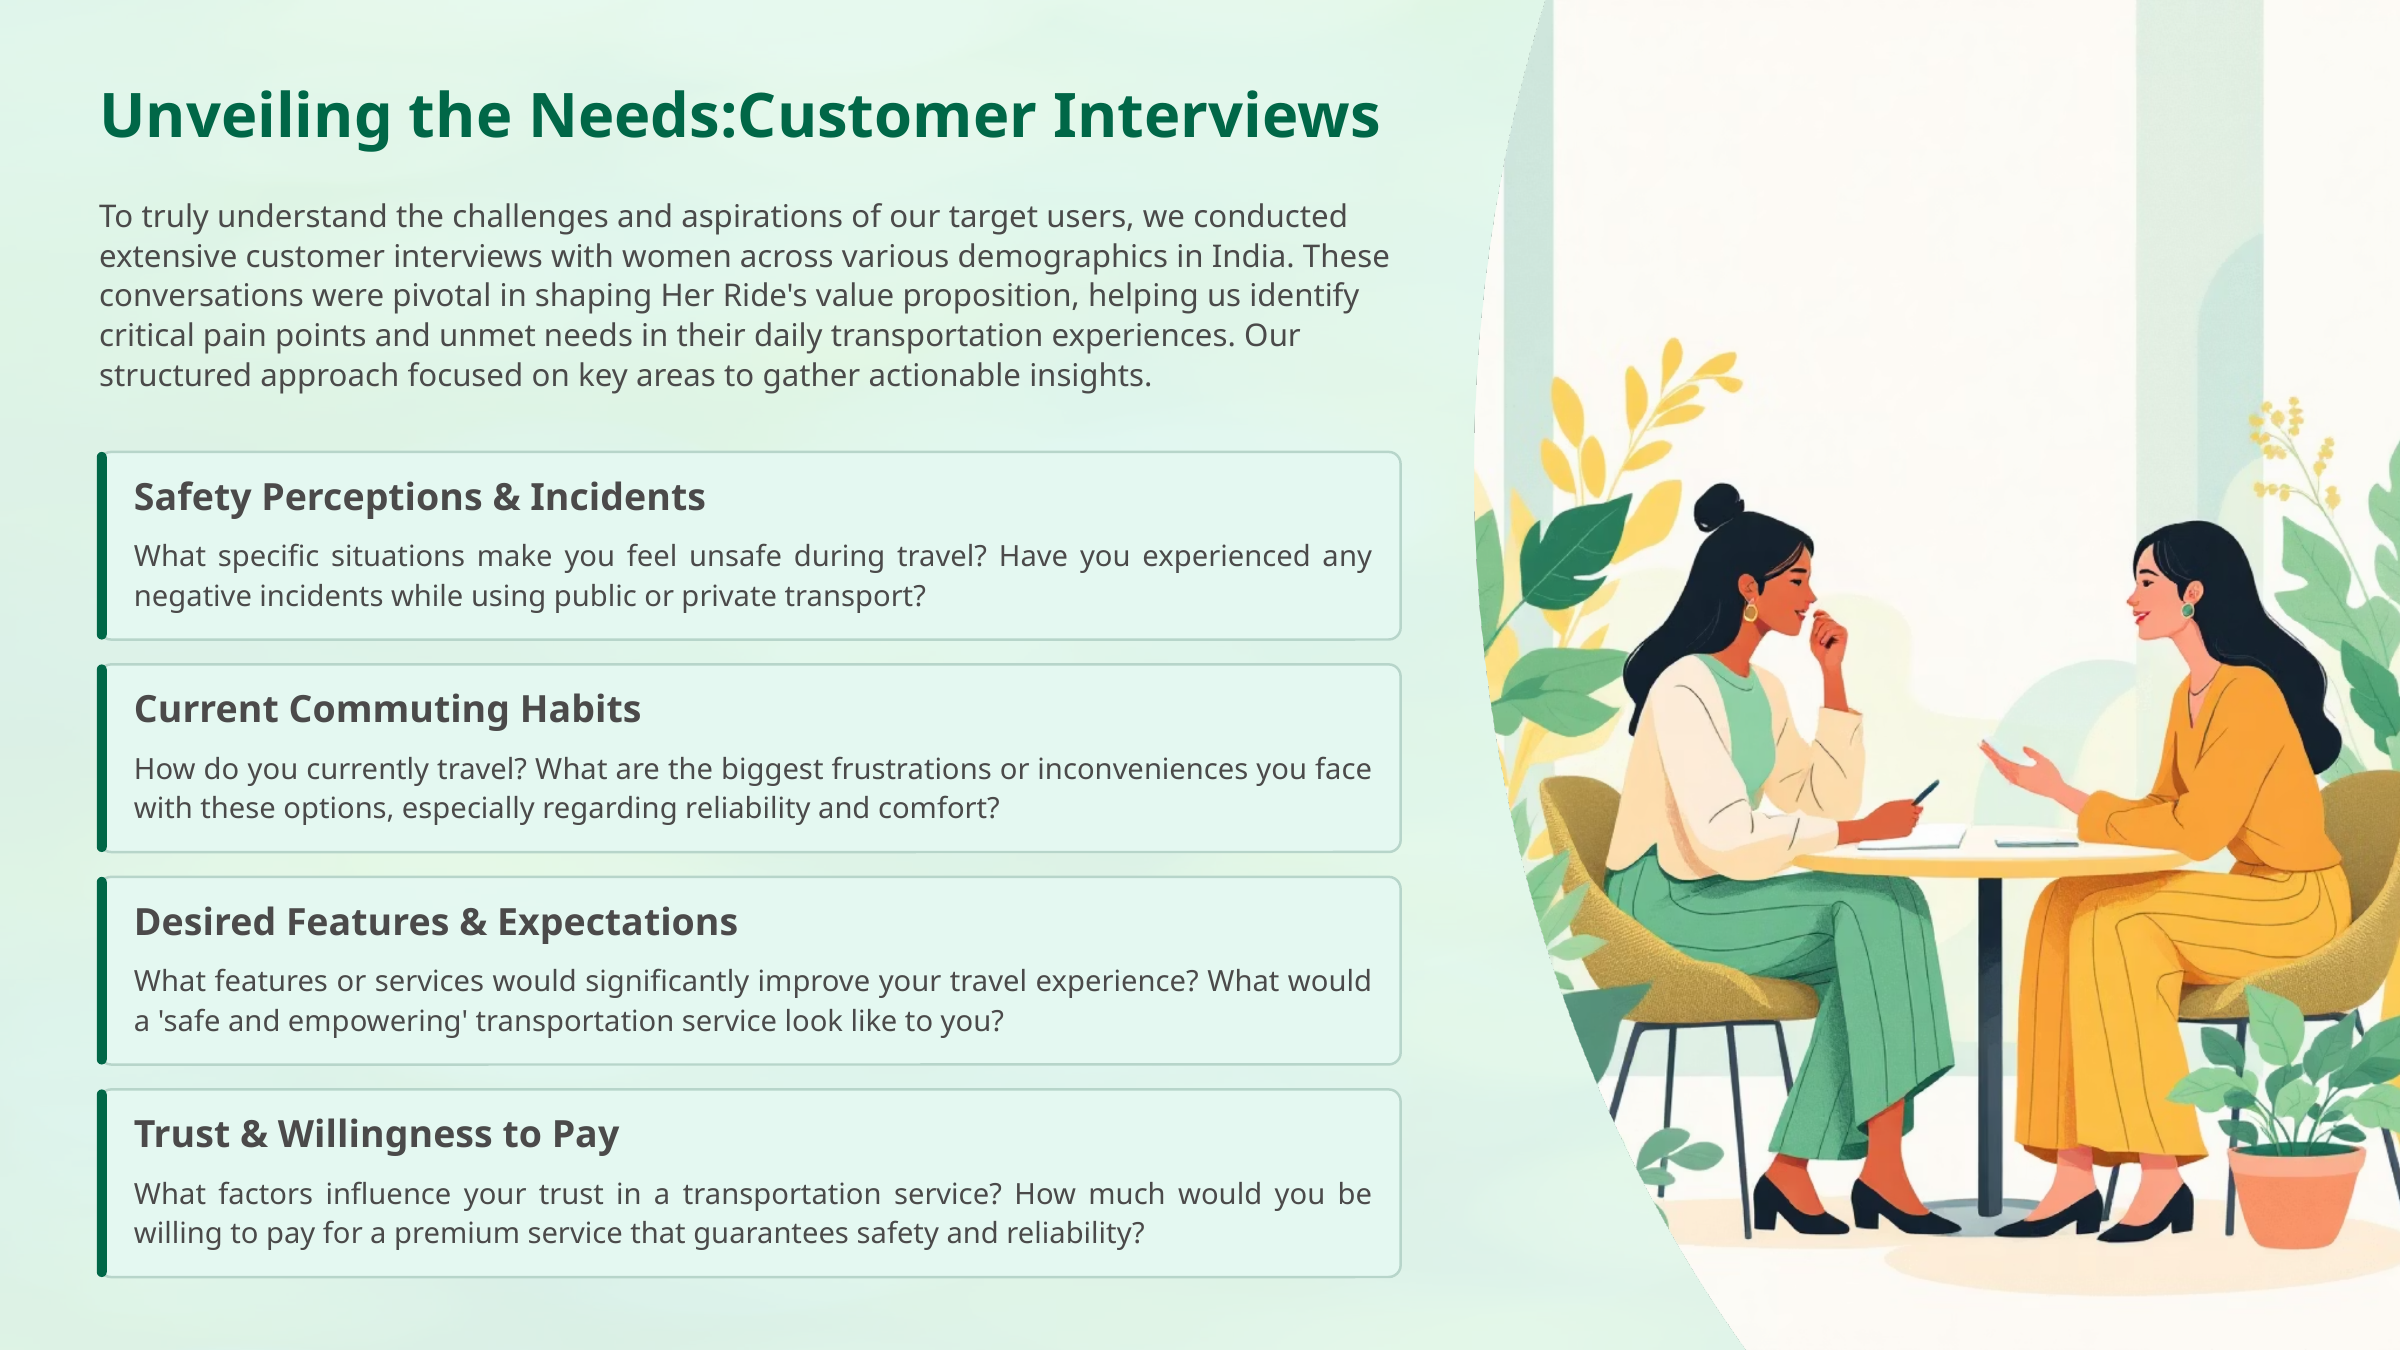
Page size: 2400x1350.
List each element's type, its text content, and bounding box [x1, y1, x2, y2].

text_box Unveiling the Needs:Customer Interviews [99, 72, 1401, 194]
text_box [106, 664, 1401, 853]
text_box [106, 451, 1401, 640]
text_box [96, 451, 107, 640]
text_box Trust & Willingness to Pay [134, 1116, 549, 1156]
text_box What factors influence your trust in a transportation service? How much would you be willing to pay for a premium service that guarantees safety and reliability? [133, 1170, 1374, 1250]
text_box What specific situations make you feel unsafe during travel? Have you experienced any negative incidents while using public or private transport? [133, 532, 1374, 613]
text_box [106, 1089, 1401, 1278]
text_box What features or services would significantly improve your travel experience? What would a 'safe and empowering' transportation service look like to you? [133, 957, 1374, 1038]
text_box Current Commuting Habits [134, 691, 565, 731]
text_box Desired Features & Expectations [133, 904, 643, 943]
text_box [106, 876, 1401, 1065]
text_box [96, 1089, 107, 1278]
text_box Safety Perceptions & Incidents [134, 479, 617, 518]
text_box [96, 876, 107, 1065]
text_box [96, 664, 107, 853]
text_box How do you currently travel? What are the biggest frustrations or inconveniences you face with these options, especially regarding reliability and comfort? [133, 745, 1374, 825]
text_box To truly understand the challenges and aspirations of our target users, we conducted extensive customer interviews with women across various demographics in India. These conversations were pivotal in shaping Her Ride's value proposition, helping us identify critical pain points and unmet needs in their daily transportation experiences. Our structured approach focused on key areas to gather actionable insights. [99, 194, 1401, 354]
picture [1454, 0, 2400, 1350]
